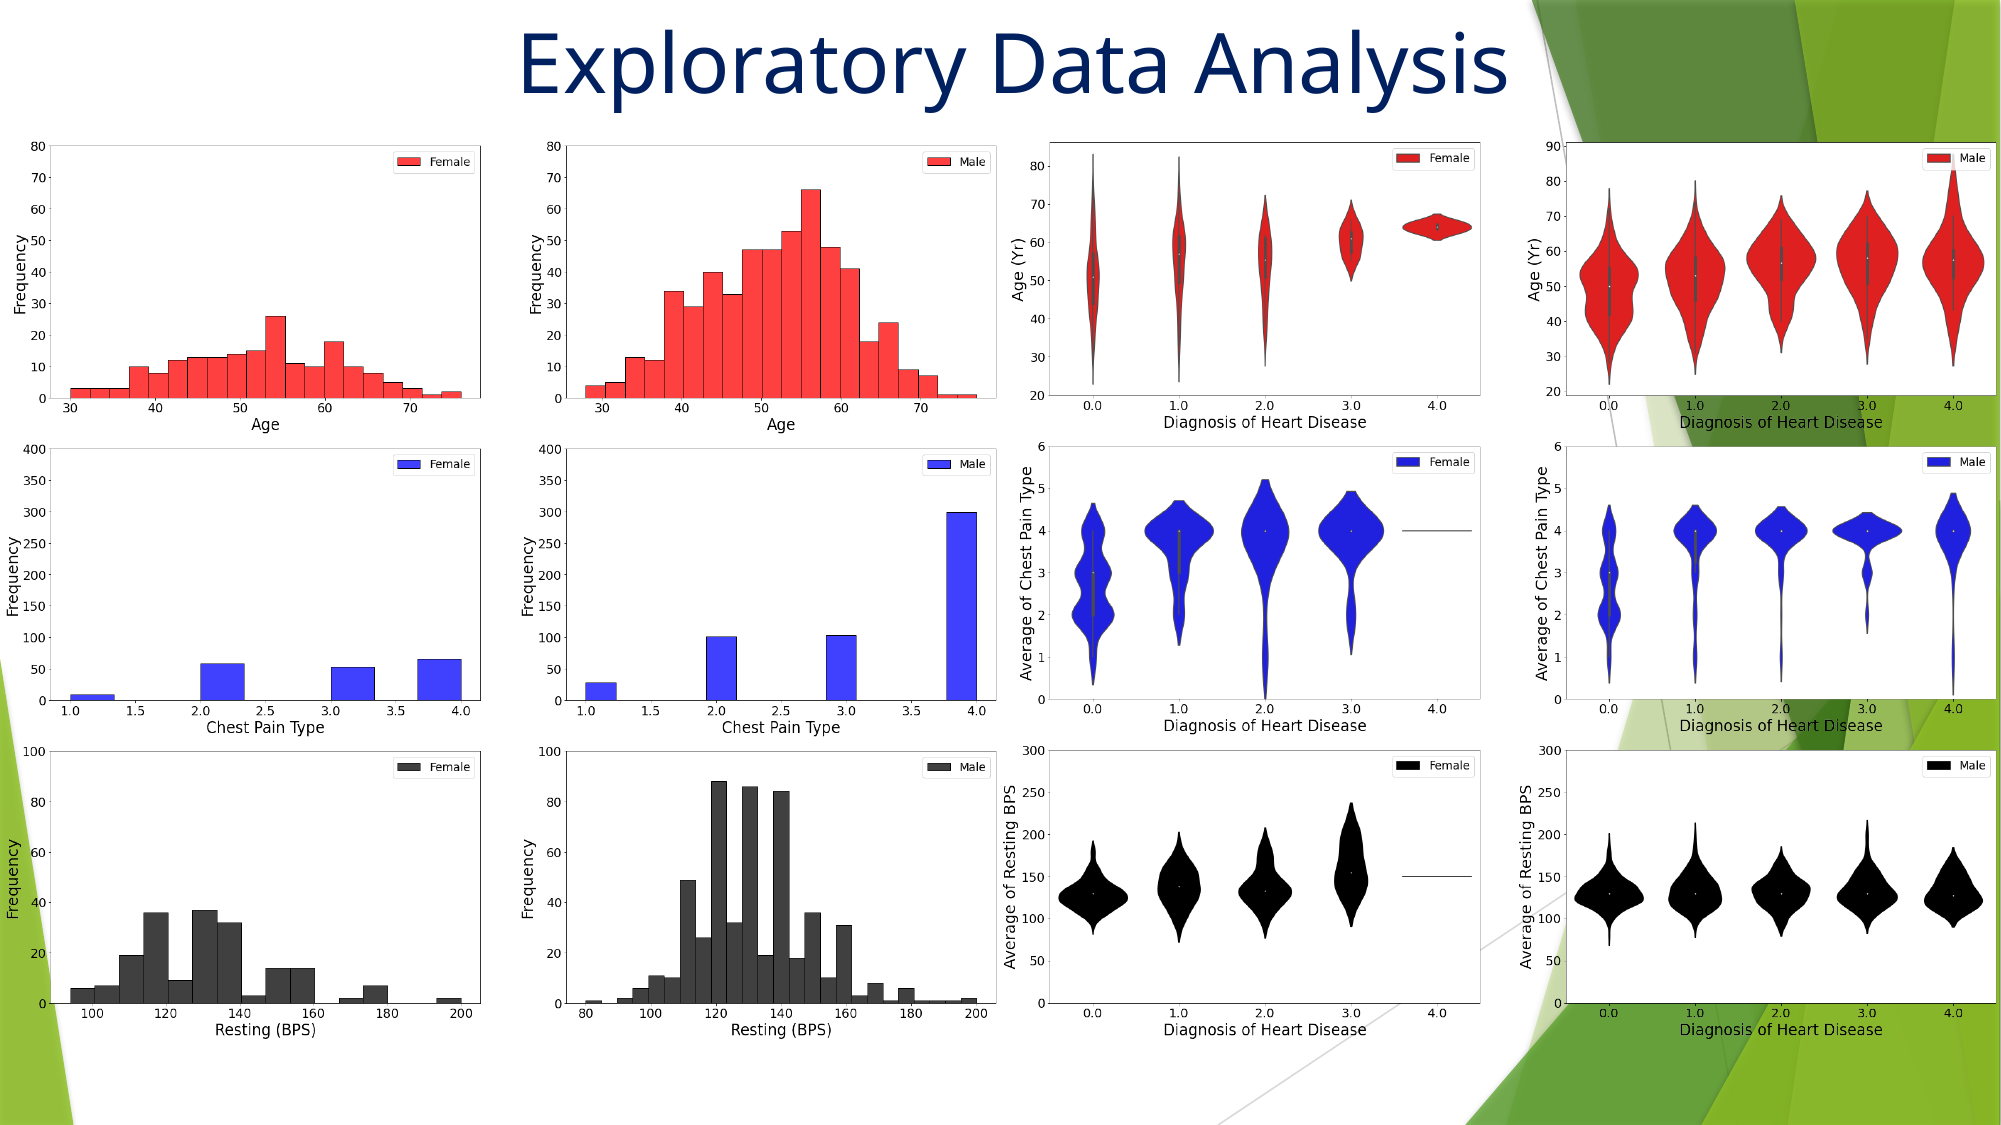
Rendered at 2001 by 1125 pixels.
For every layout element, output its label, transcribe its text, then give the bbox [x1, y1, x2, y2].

title Exploratory Data Analysis [226, 2, 1802, 124]
picture [0, 135, 2000, 1043]
